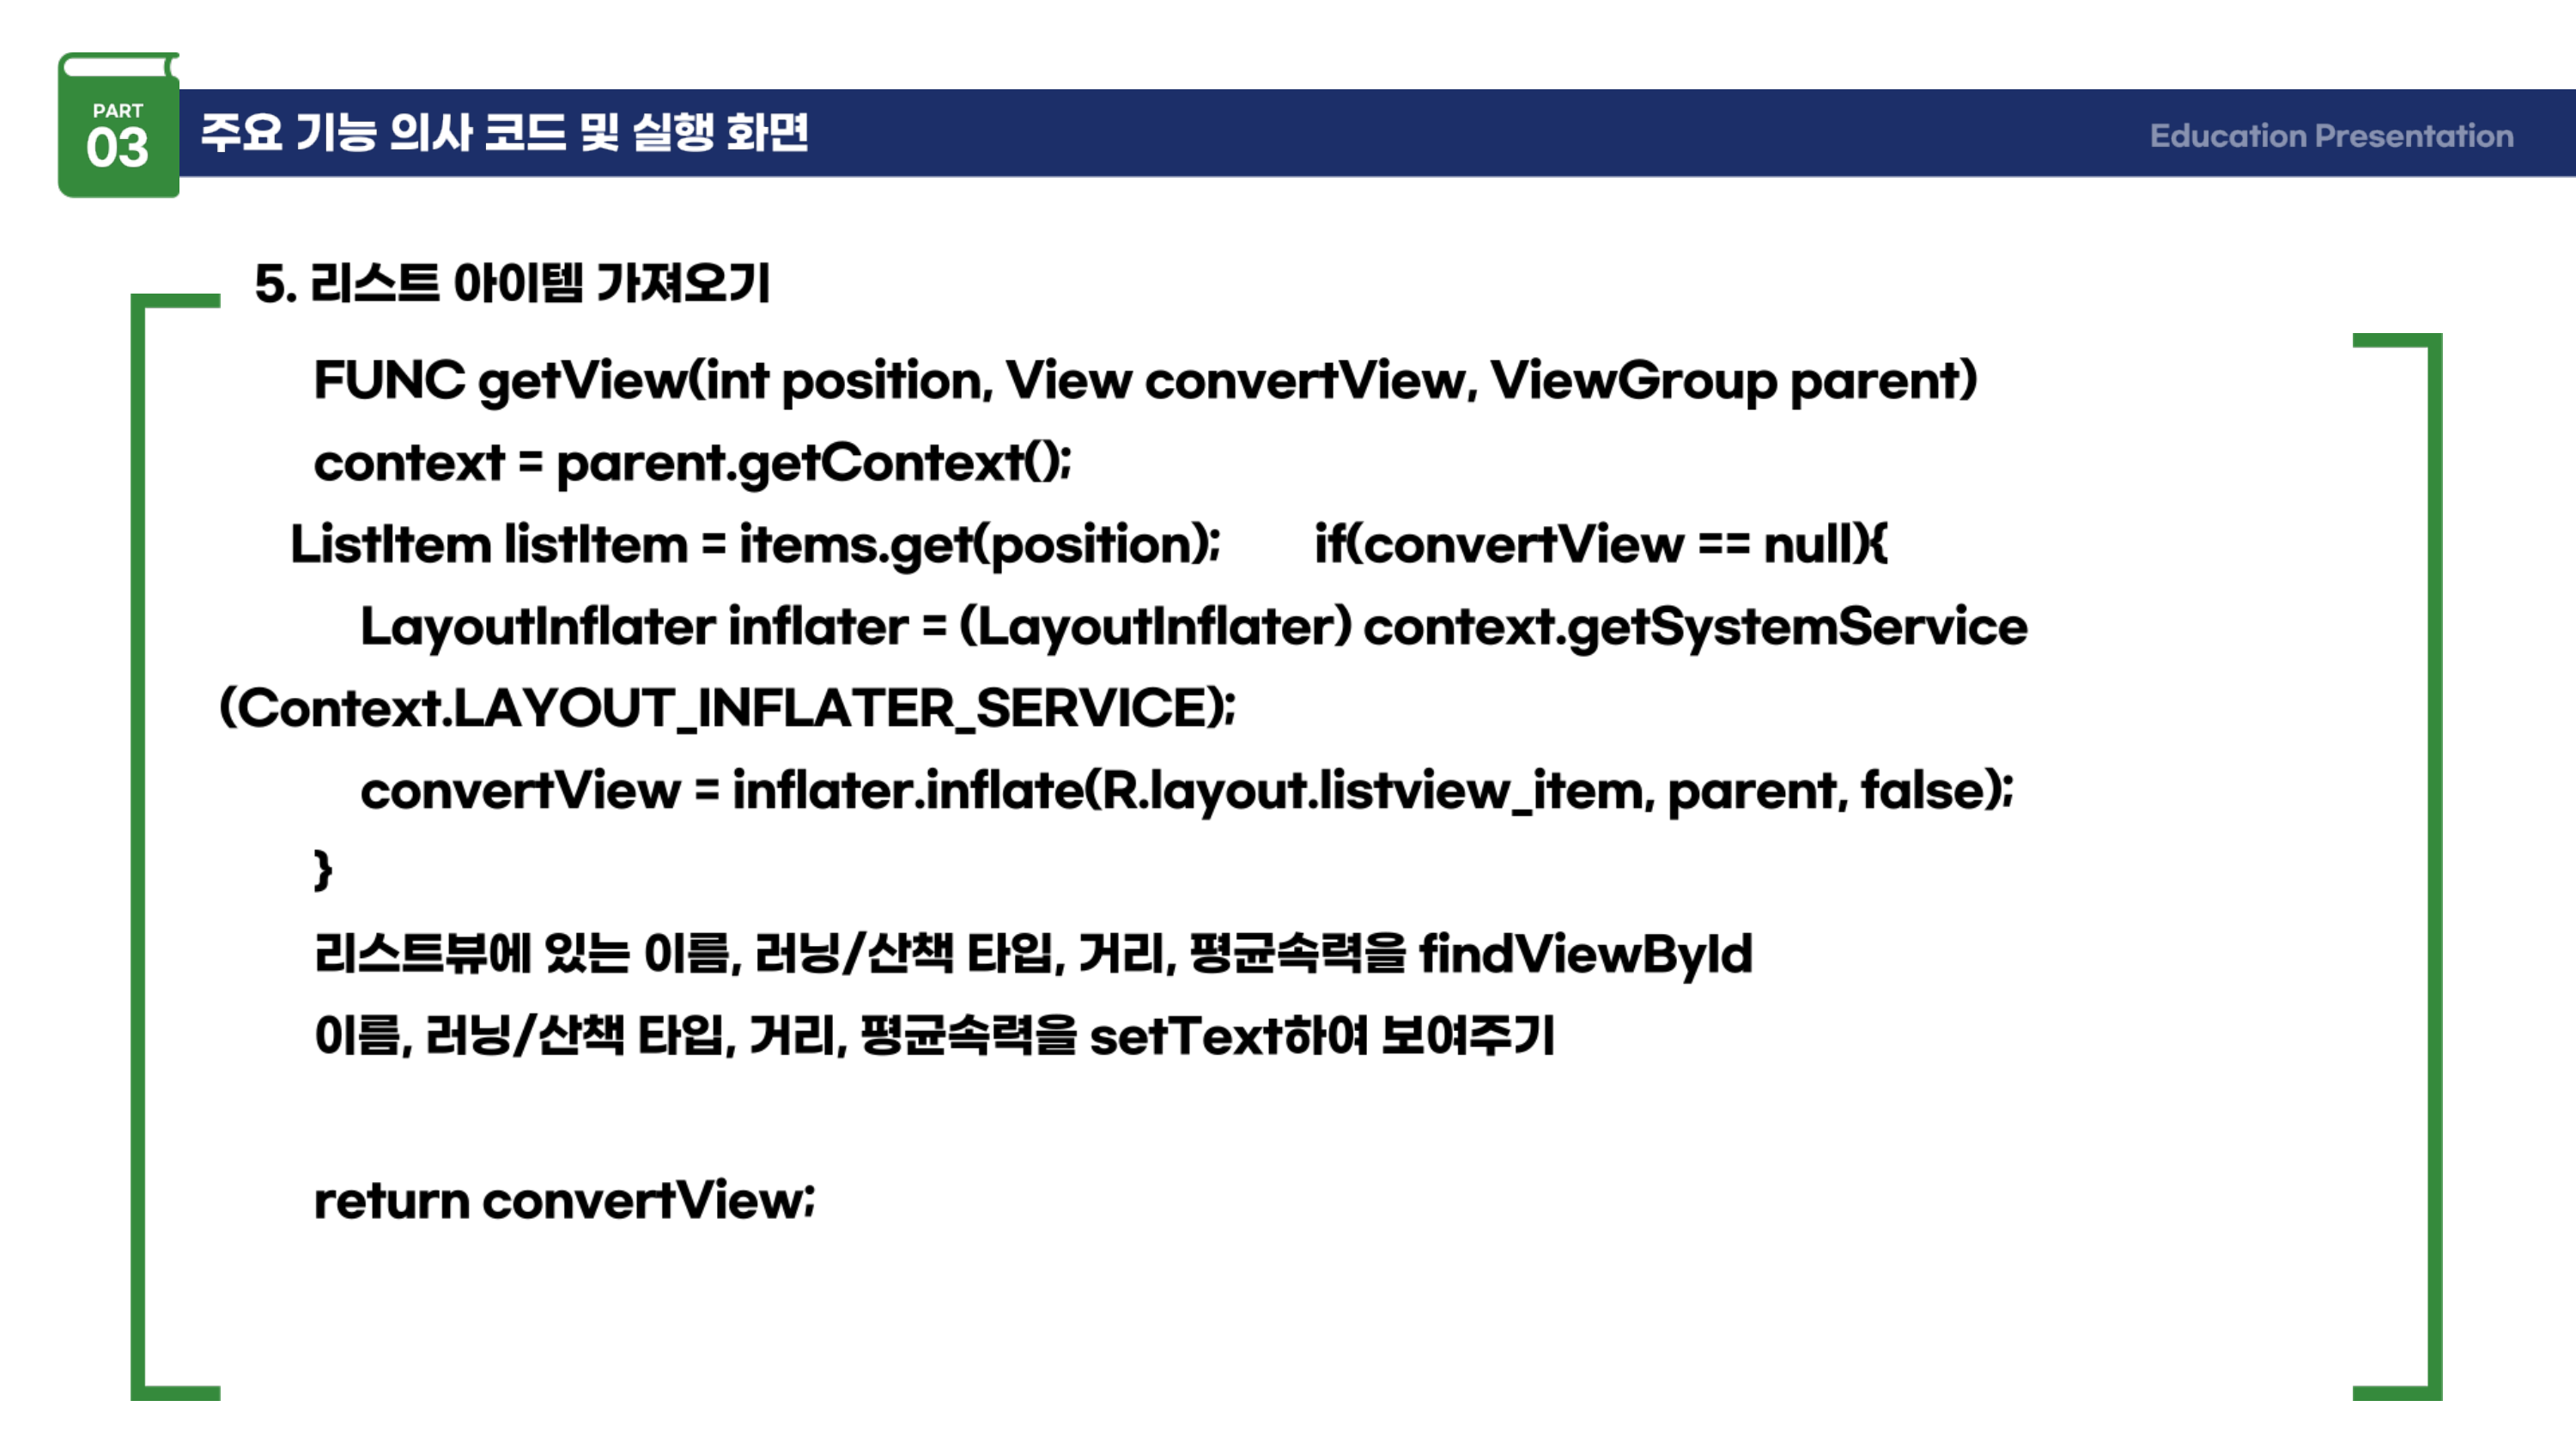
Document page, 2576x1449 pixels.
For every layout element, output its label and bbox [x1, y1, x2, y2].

text_box [131, 294, 222, 1402]
picture [213, 344, 2051, 1341]
text_box [184, 89, 2576, 178]
text_box [58, 52, 179, 198]
picture [77, 98, 173, 209]
picture [192, 99, 831, 189]
picture [247, 248, 794, 343]
picture [2129, 114, 2530, 173]
text_box [2353, 332, 2443, 1402]
